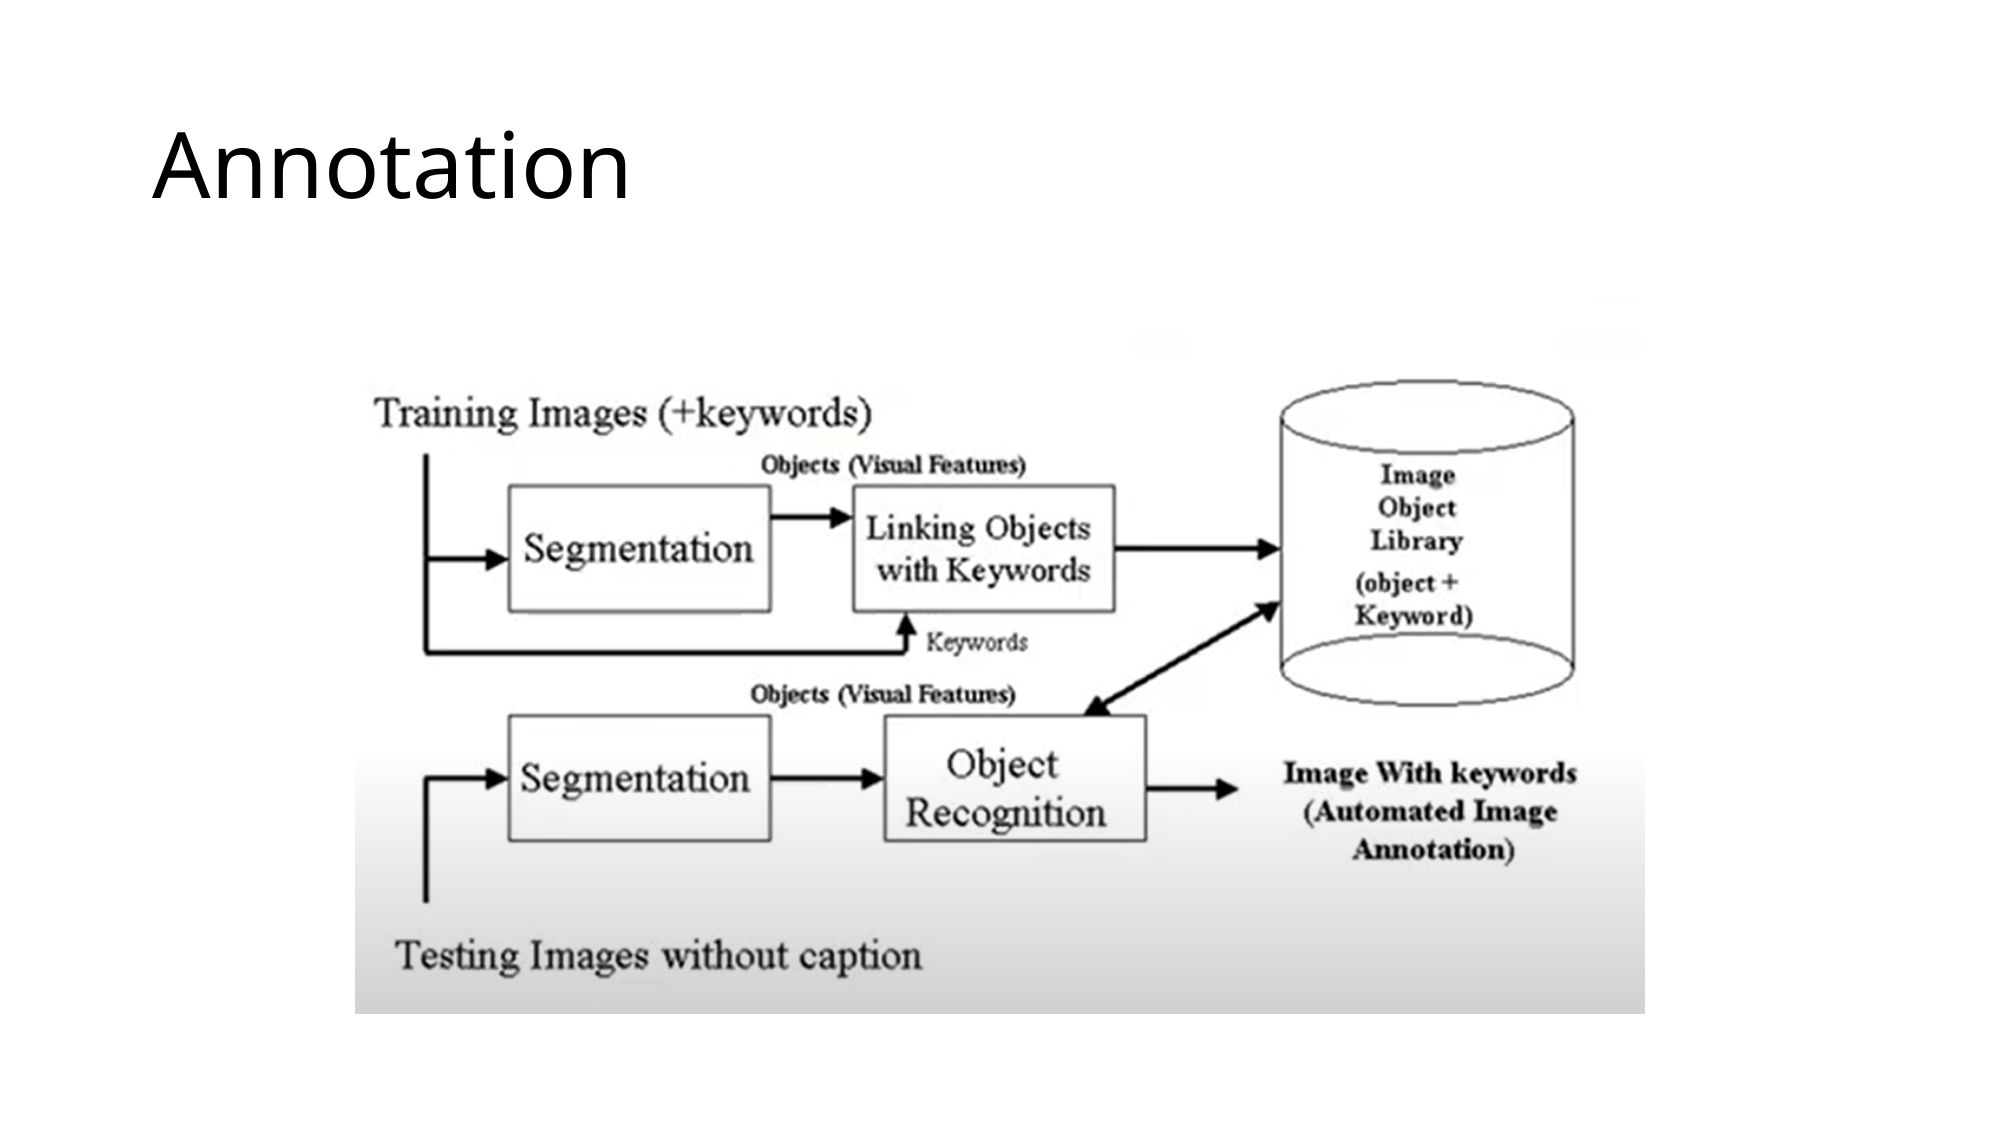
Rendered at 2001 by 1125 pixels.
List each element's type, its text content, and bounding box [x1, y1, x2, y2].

title Annotation [137, 59, 1863, 278]
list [355, 299, 1645, 1014]
